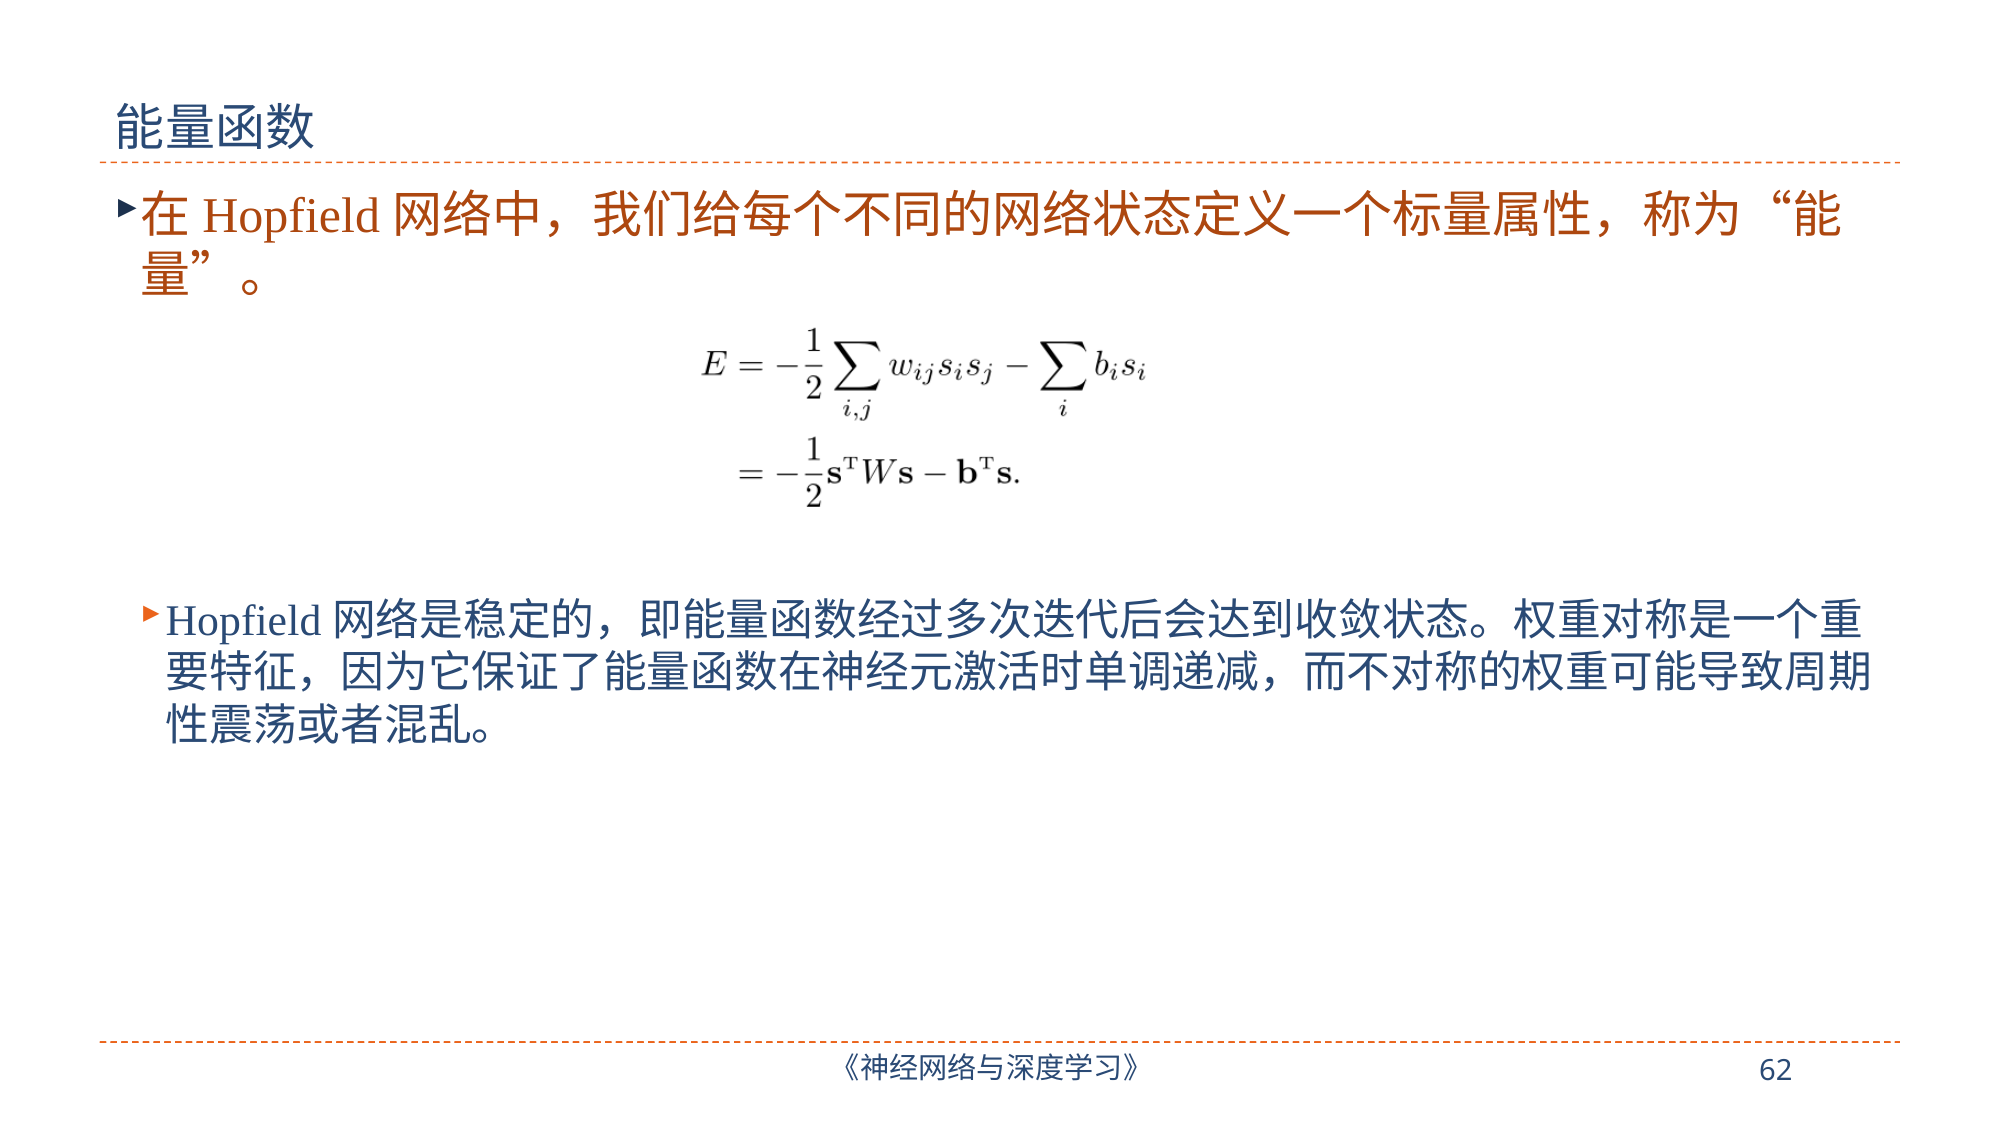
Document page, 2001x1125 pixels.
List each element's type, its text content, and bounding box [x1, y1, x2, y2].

title 能量函数 [99, 24, 1900, 164]
list 在Hopfield网络中，我们给每个不同的网络状态定义一个标量属性，称为“能量”。 Hopfield网络是稳定的，即能量函数经过多次迭代后会达到收敛状态。权重对称是一个重要特征，因为它保证了能量函数在神经元激活时单调递减，而不对称的权重可能导致周期性震荡或者混乱。 [99, 174, 1900, 1006]
picture [687, 287, 1194, 519]
